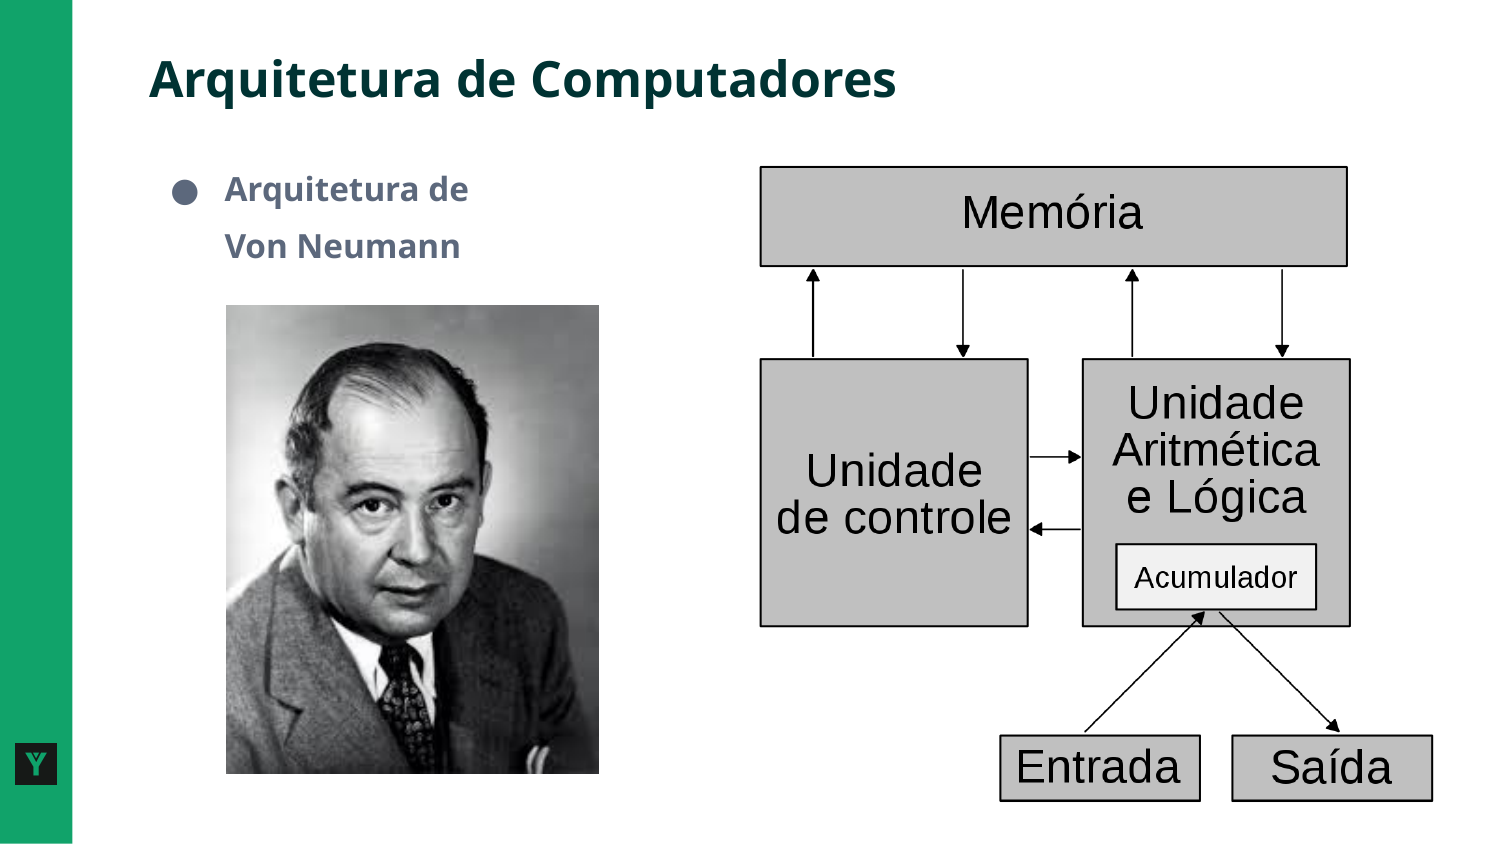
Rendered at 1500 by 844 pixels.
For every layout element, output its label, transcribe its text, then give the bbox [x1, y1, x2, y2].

picture [226, 305, 599, 774]
picture [15, 743, 57, 785]
list Arquitetura de Von Neumann [134, 147, 567, 785]
title Arquitetura de Computadores [134, 32, 1070, 123]
picture [743, 147, 1450, 820]
